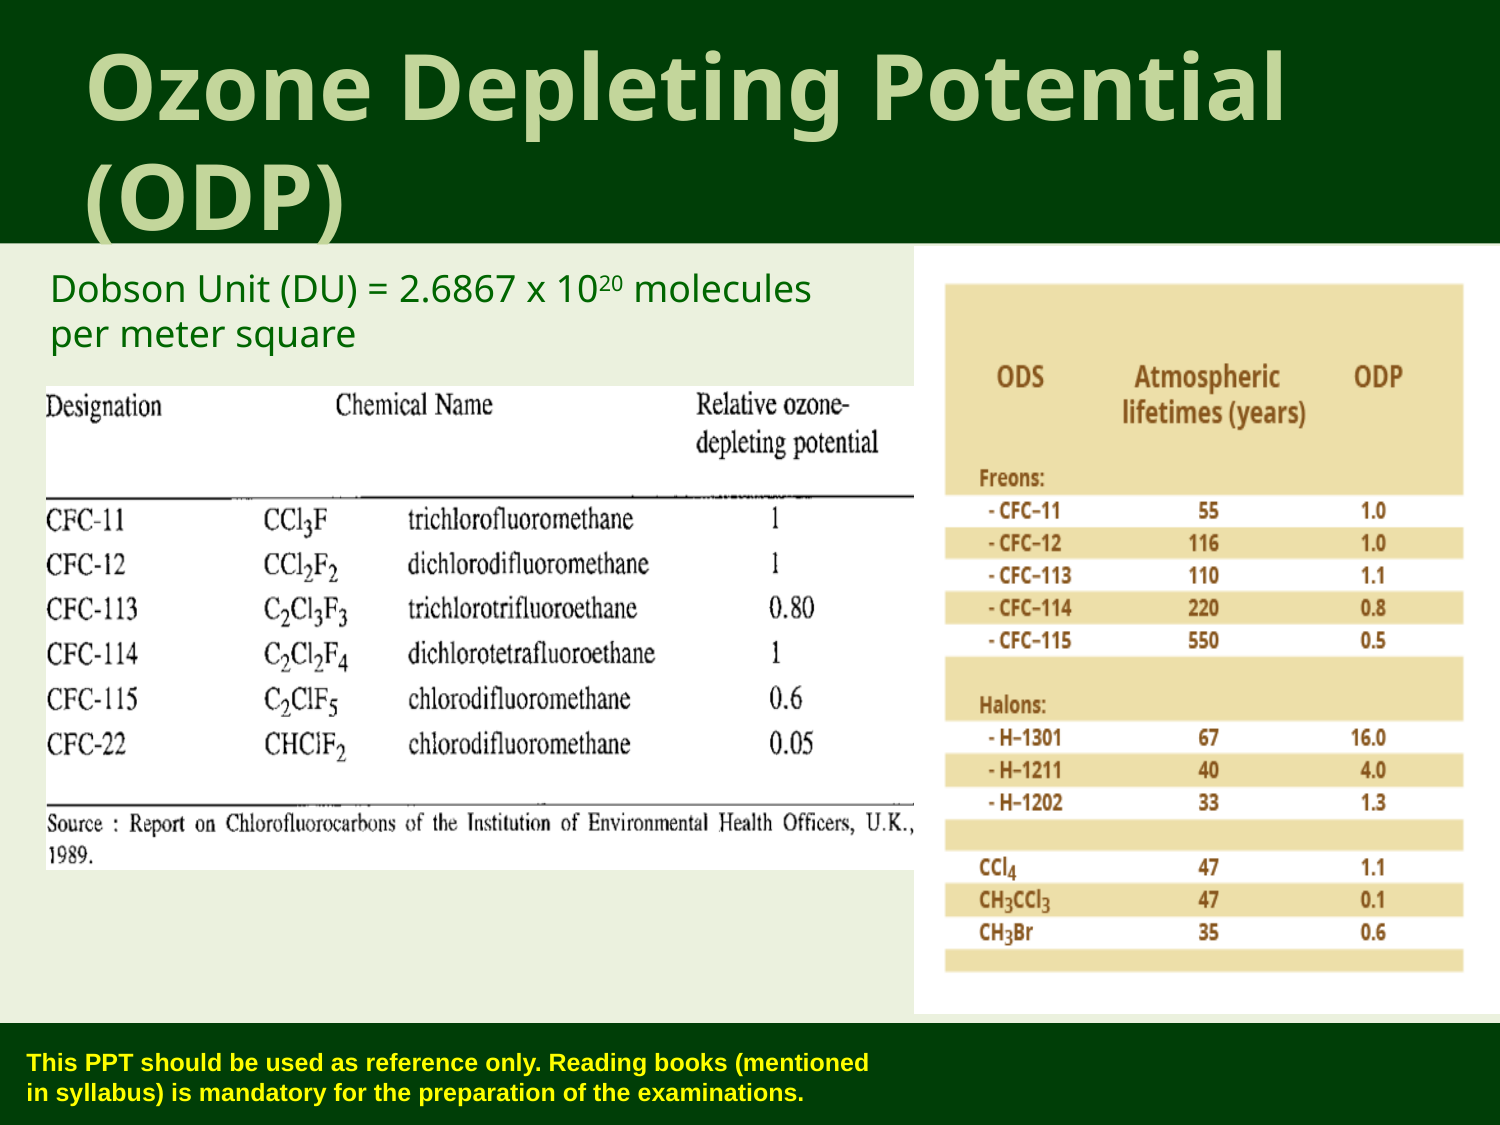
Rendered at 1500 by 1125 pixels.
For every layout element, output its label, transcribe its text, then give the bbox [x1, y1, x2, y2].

text_box Ozone Depleting Potential (ODP) [70, 45, 1437, 233]
text_box Dobson Unit (DU) = 2.6867 x 1020 molecules per meter square [35, 257, 856, 363]
picture [46, 245, 1500, 1014]
